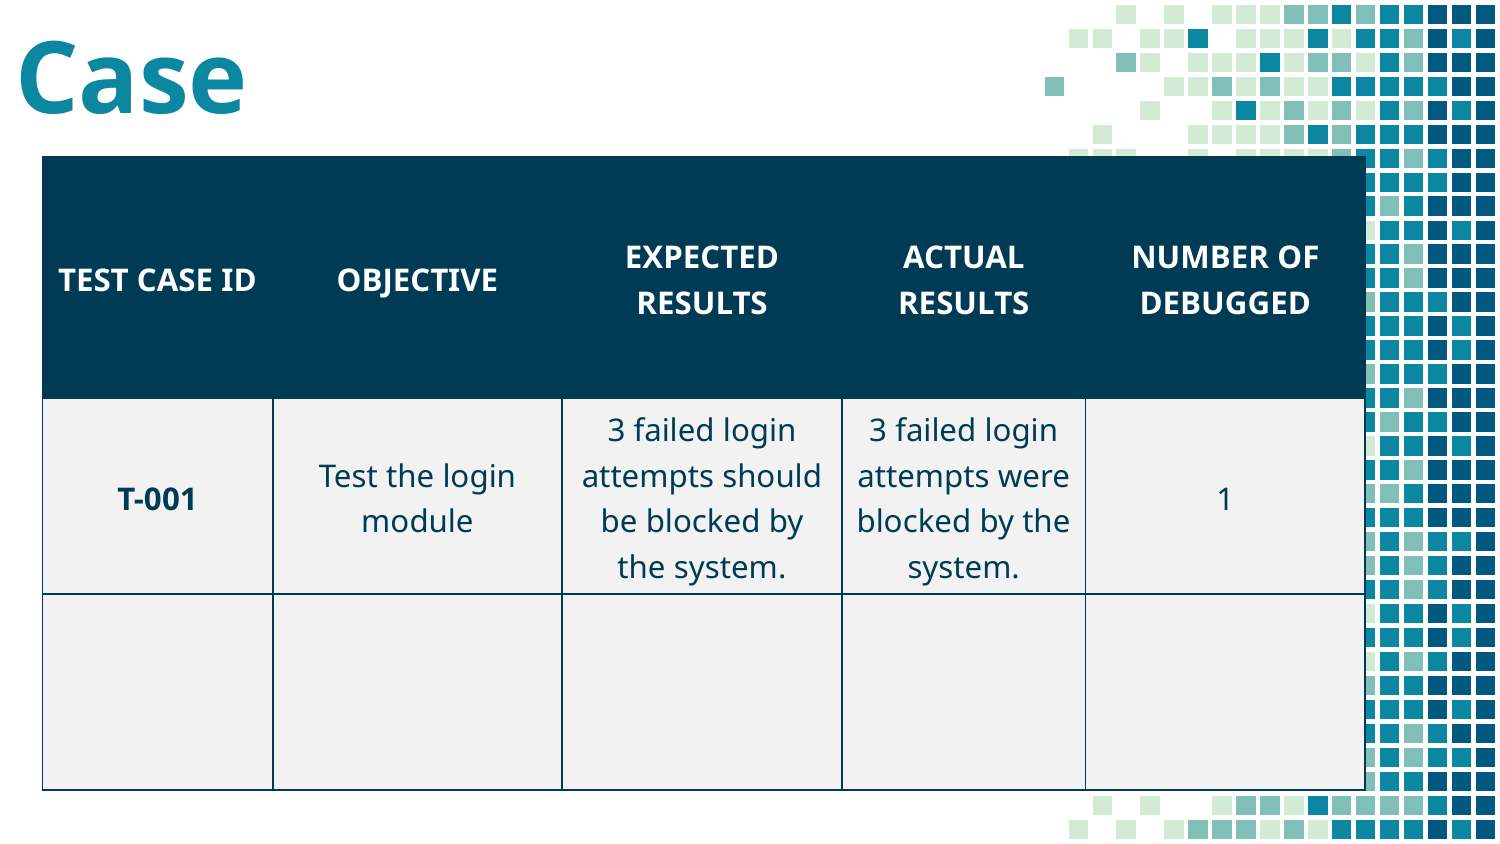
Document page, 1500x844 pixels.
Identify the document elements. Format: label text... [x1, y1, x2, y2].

table_cell 3 failed login attempts should be blocked by the system. [563, 399, 841, 593]
table_cell 3 failed login attempts were blocked by the system. [843, 399, 1085, 593]
table_cell [563, 595, 841, 789]
table_header NUMBER OF DEBUGGED [1086, 158, 1364, 397]
table_cell [843, 595, 1085, 789]
table_cell [1086, 595, 1364, 789]
table_header OBJECTIVE [274, 158, 561, 397]
table_cell [43, 595, 272, 789]
table_header TEST CASE ID [43, 158, 272, 397]
table_header EXPECTED RESULTS [563, 158, 841, 397]
table_cell [274, 595, 561, 789]
table_cell Test the login module [274, 399, 561, 593]
table_cell T-001 [43, 399, 272, 593]
table_cell 1 [1086, 399, 1364, 593]
text_box Test Case [0, 0, 399, 149]
table_header ACTUAL RESULTS [843, 158, 1085, 397]
